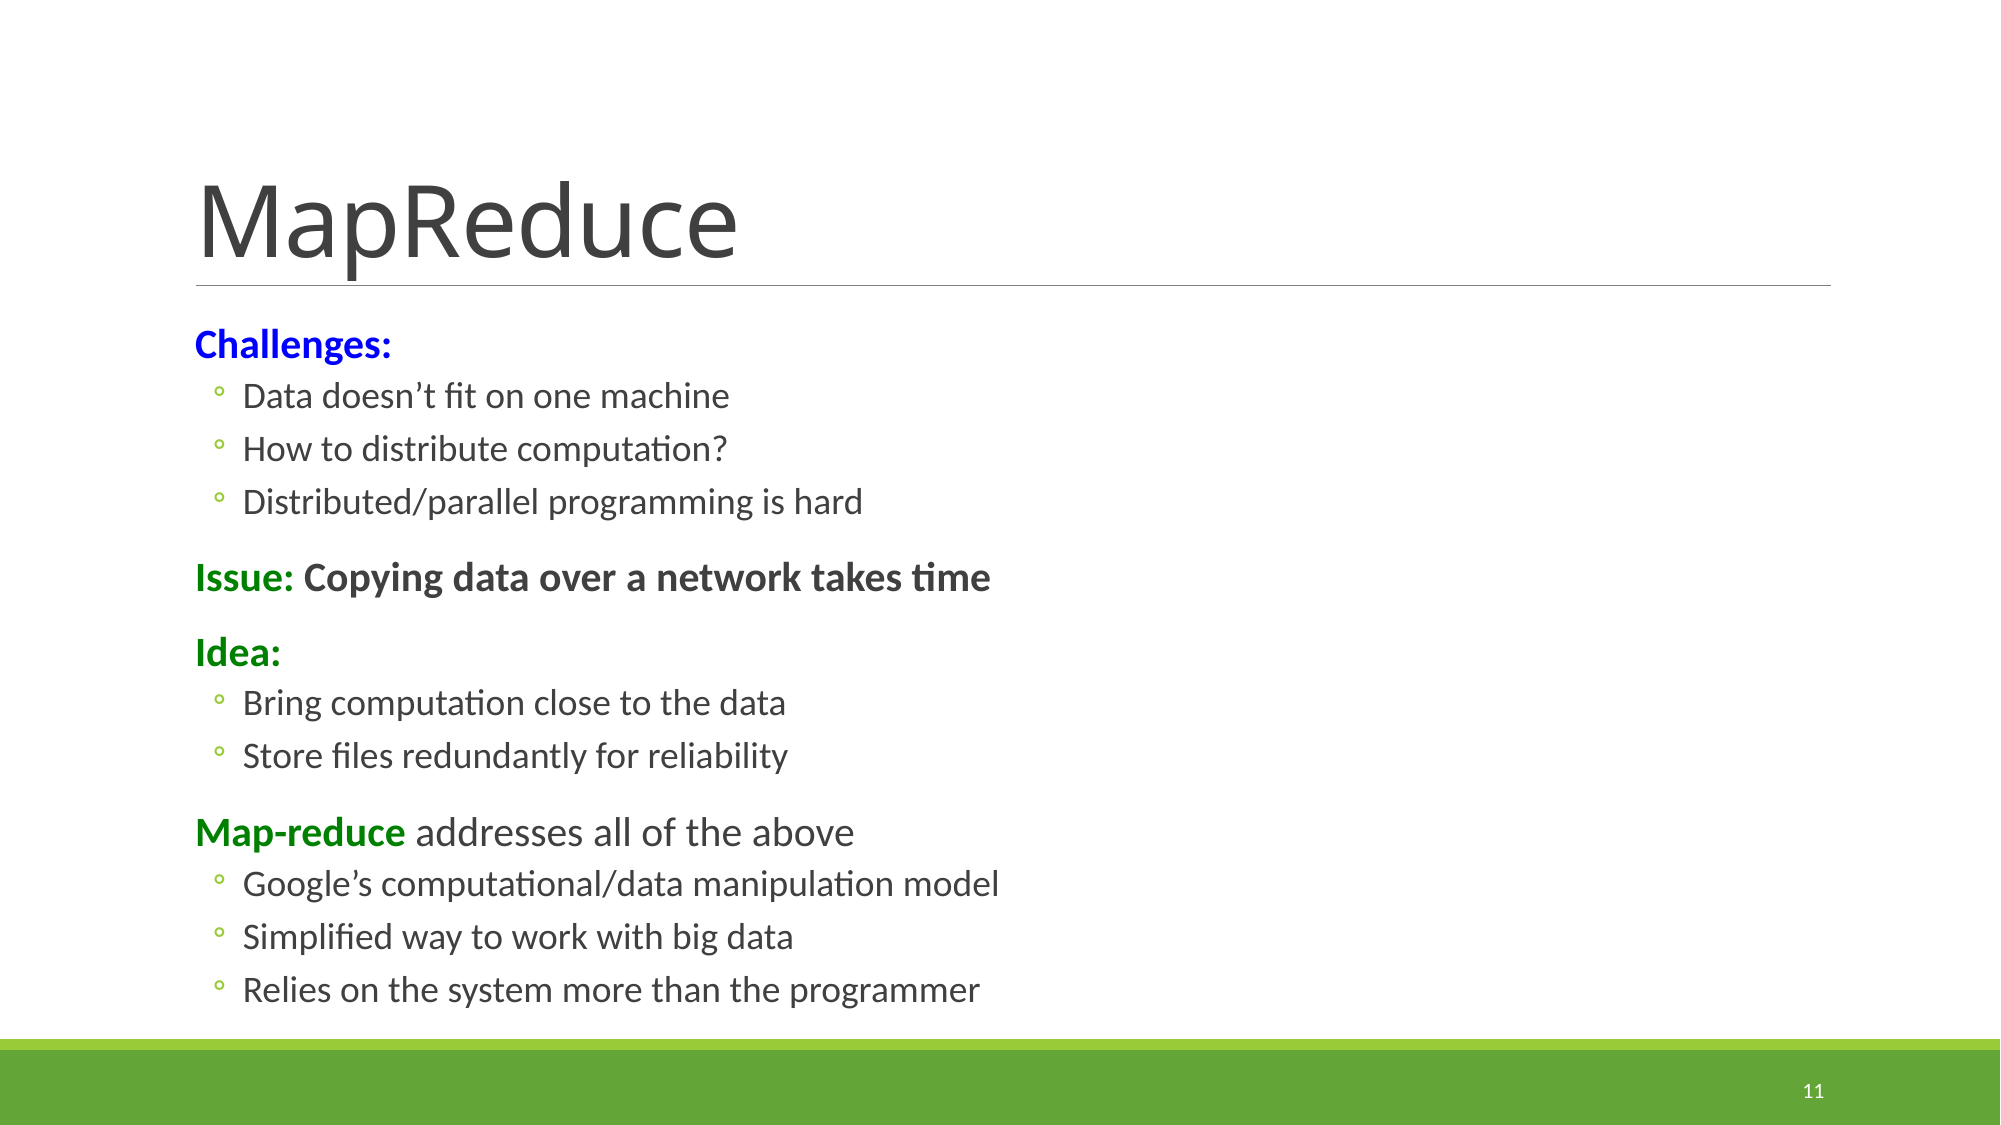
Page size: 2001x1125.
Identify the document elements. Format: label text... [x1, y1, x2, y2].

slide_number 11 [1624, 1059, 1840, 1120]
list Challenges: Data doesn’t fit on one machine How to distribute computation? Distributed/parallel programming is hard Issue: Copying data over a network takes time Idea: Bring computation close to the data Store files redundantly for reliability Map-reduce addresses all of the above Google’s computational/data manipulation model Simplified way to work with big data Relies on the system more than the programmer [180, 315, 1530, 1106]
title MapReduce [180, 47, 1830, 285]
